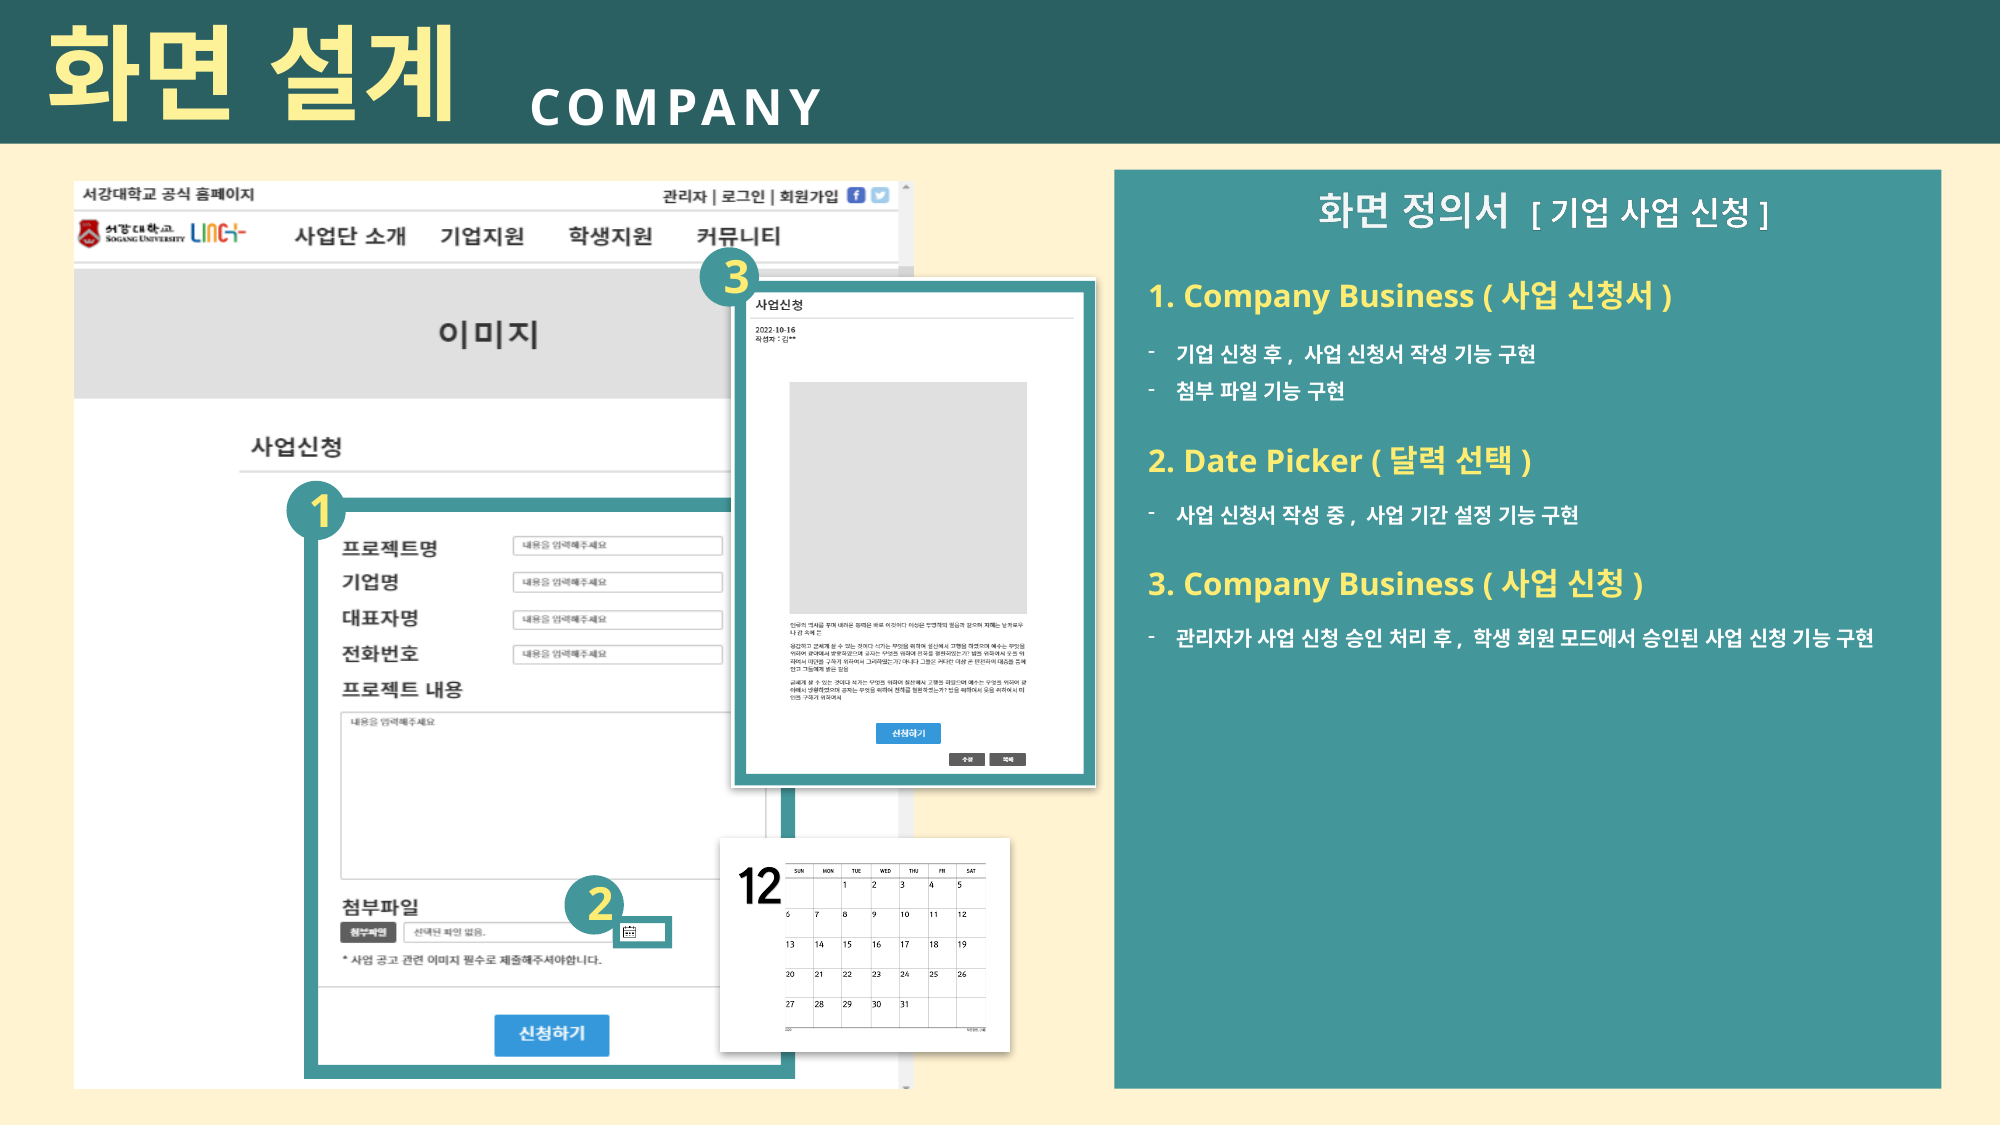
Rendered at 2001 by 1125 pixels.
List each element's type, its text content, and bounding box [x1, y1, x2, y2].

text_box 화면 설계 [31, 1, 568, 141]
text_box [1113, 169, 1942, 1090]
picture [73, 181, 1082, 1089]
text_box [564, 867, 624, 939]
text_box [286, 474, 346, 546]
text_box [914, 280, 1096, 786]
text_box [699, 240, 759, 312]
text_box 화면 정의서 [기업 사업 신청] [1249, 178, 1838, 241]
text_box [0, 145, 2000, 1125]
text_box COMPANY [515, 67, 1192, 143]
text_box [0, 0, 2000, 145]
text_box 1. Company Business (사업 신청서) 기업 신청 후, 사업 신청서 작성 기능 구현 첨부 파일 기능 구현 2. Date Picker (달력 선택) 사업 신청서 작성 중, 사업 기간 설정 기능 구현 3. Company Business (사업 신청) 관리자가 사업 신청 승인 처리 후, 학생 회원 모드에서 승인된 사업 신청 기능 구현 [1133, 269, 1923, 760]
